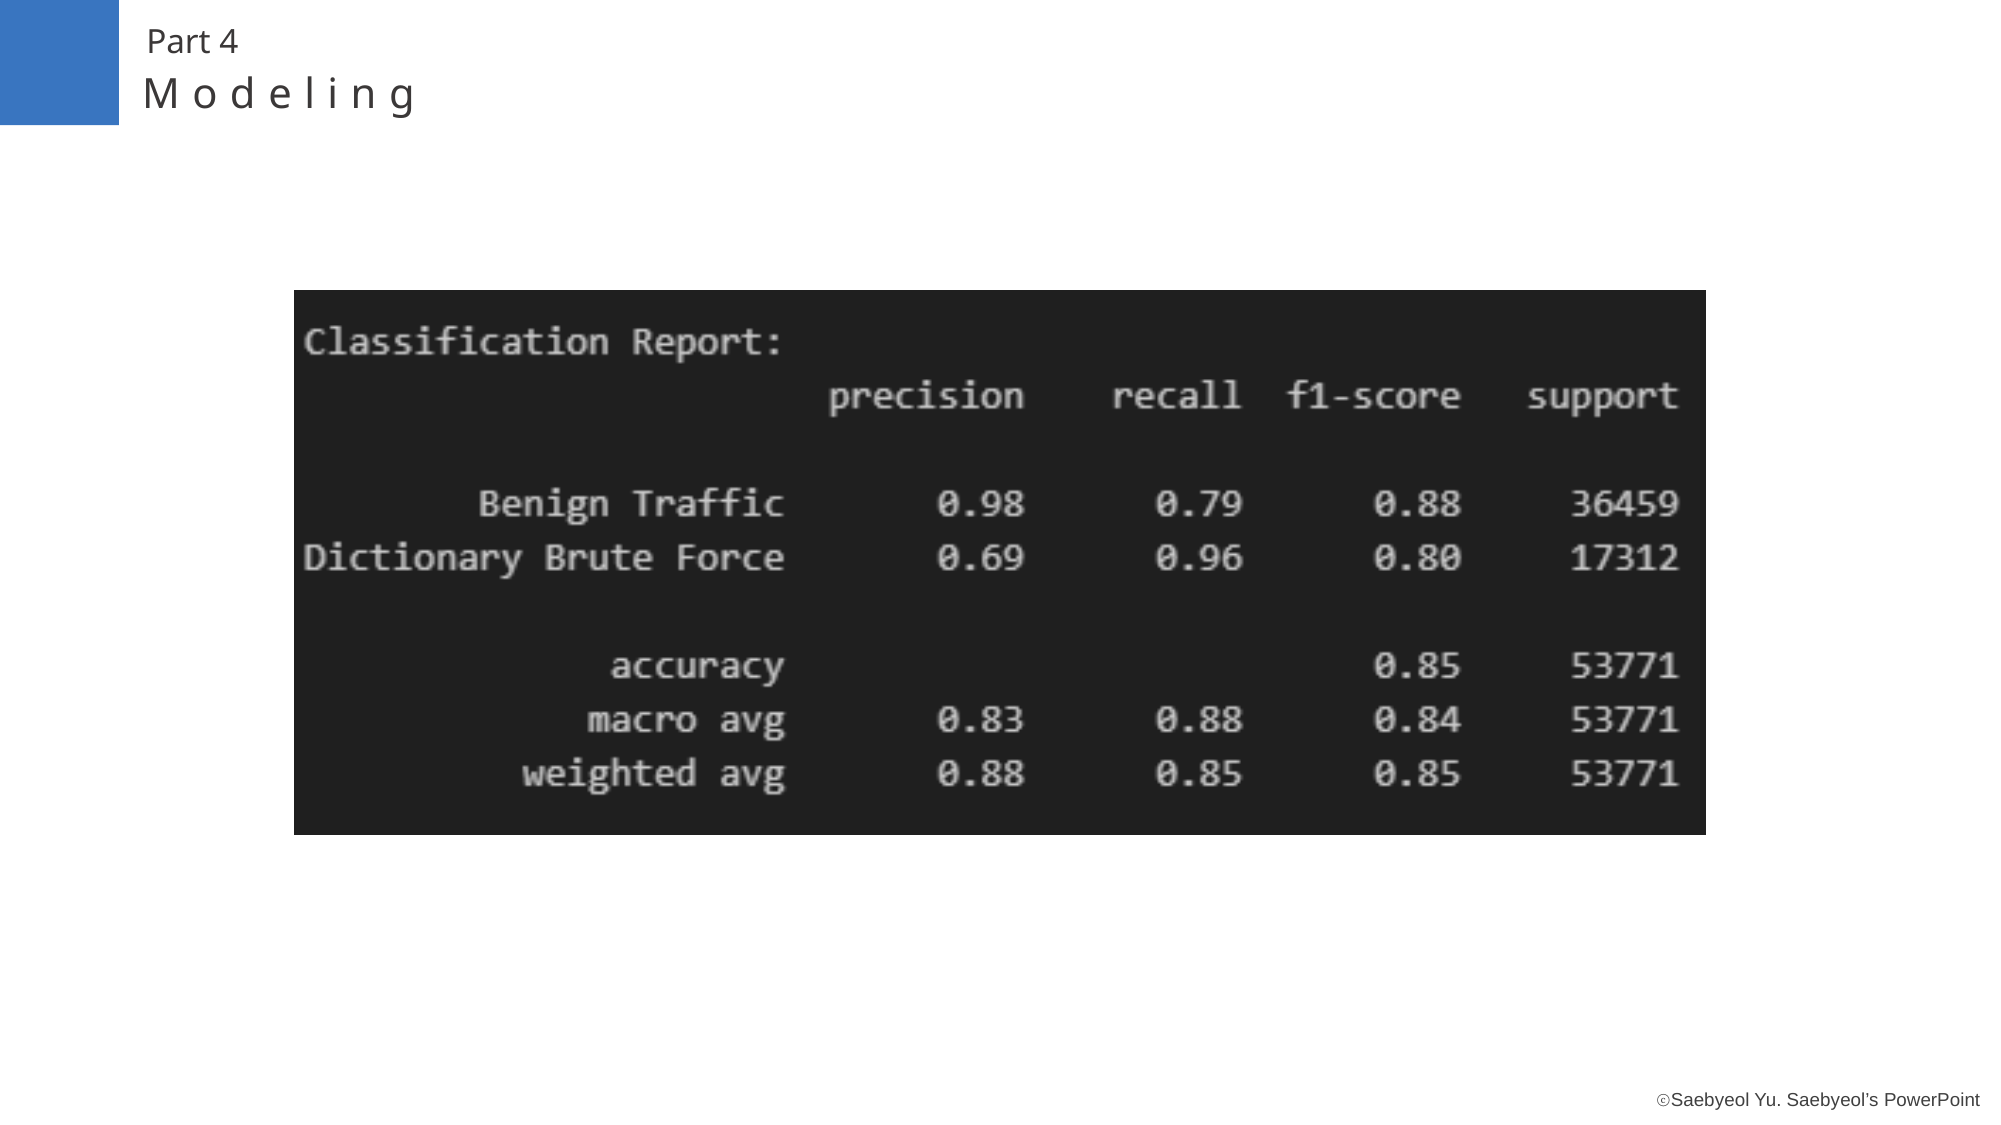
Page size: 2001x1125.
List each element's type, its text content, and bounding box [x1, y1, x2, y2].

picture [294, 290, 1706, 835]
text_box Modeling [127, 59, 430, 125]
text_box [0, 0, 120, 126]
text_box Part 4 [131, 12, 254, 59]
